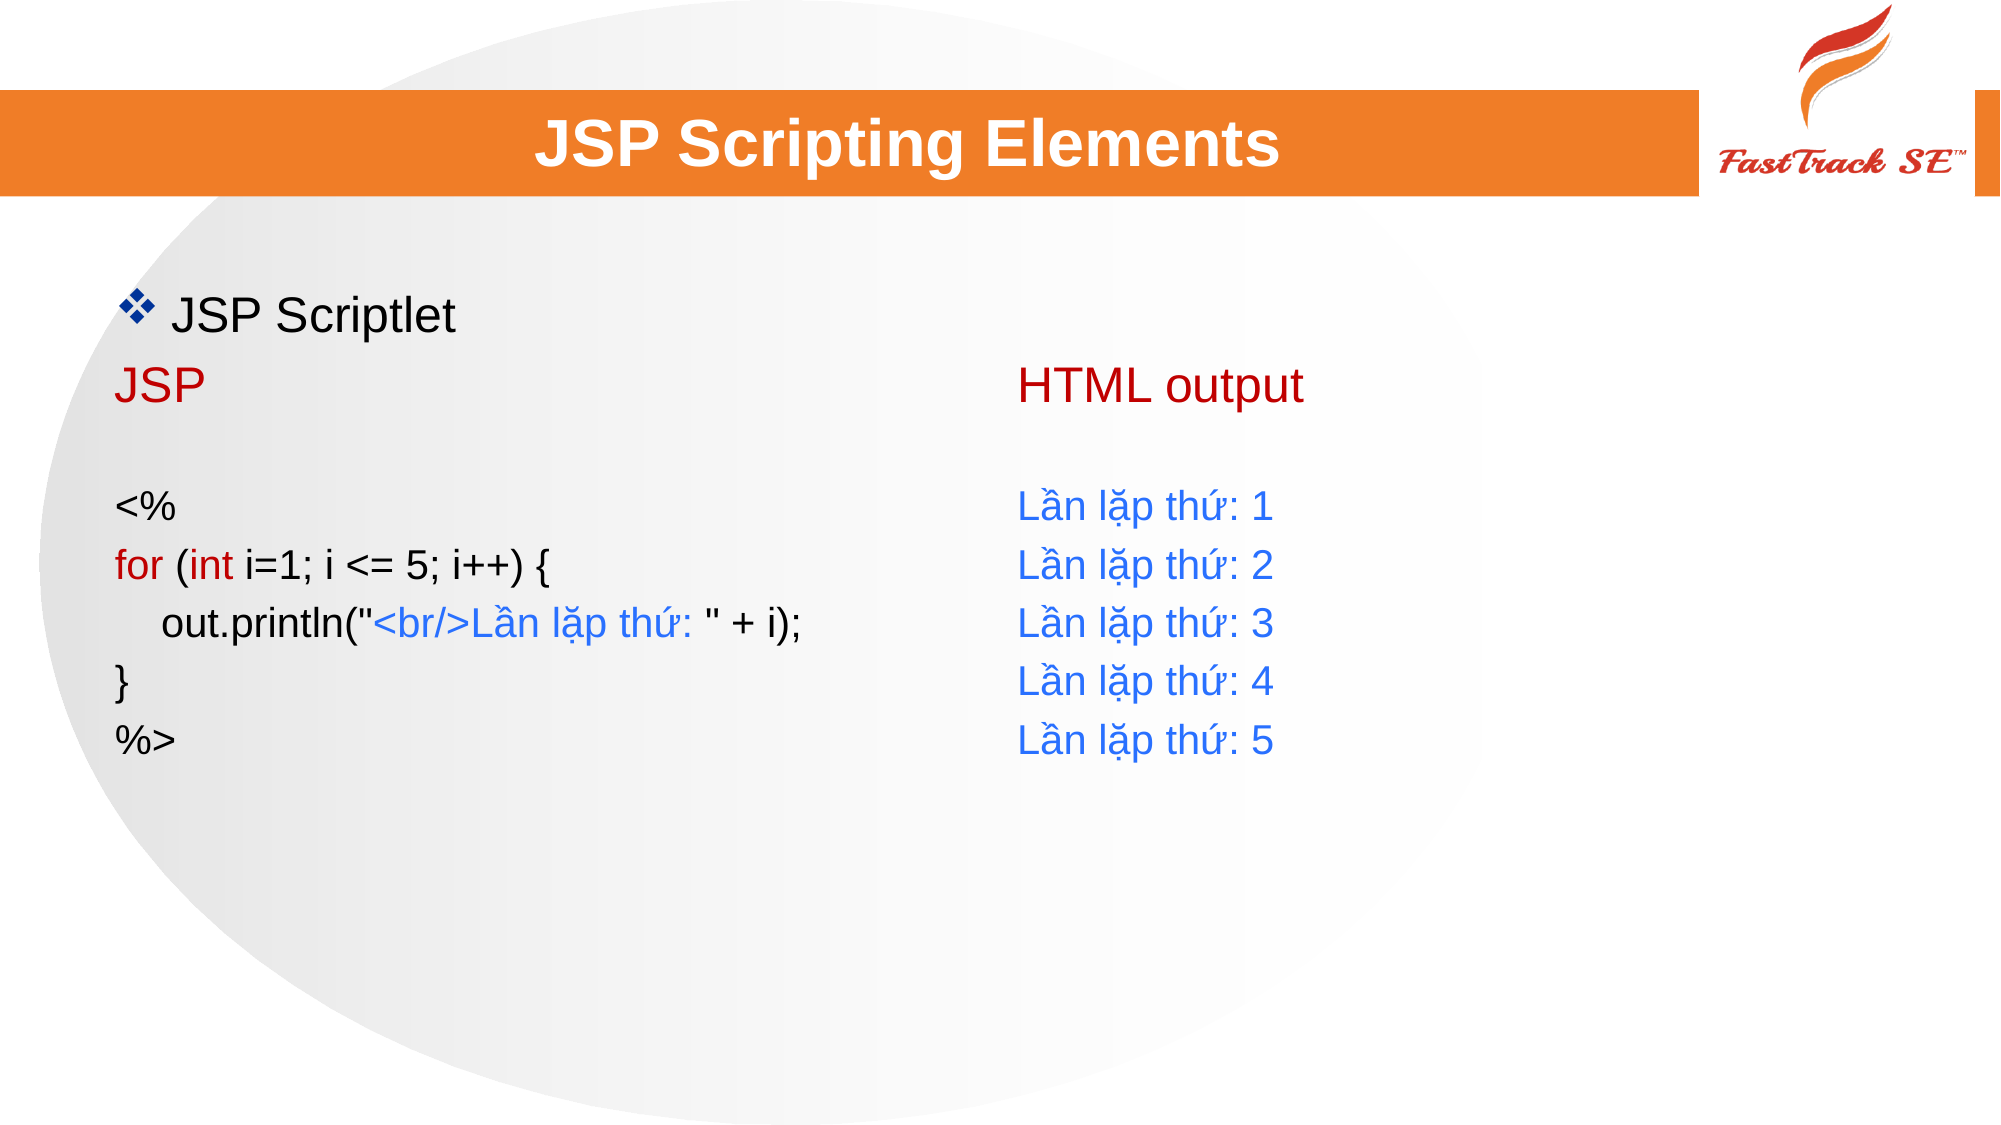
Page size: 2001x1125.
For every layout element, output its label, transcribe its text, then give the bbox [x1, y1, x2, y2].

picture [1700, 0, 1975, 192]
list JSP Scriptlet JSP <% for (int i=1; i <= 5; i++) { out.println("<br/>Lần lặp thứ: " + i); } %> [99, 275, 1002, 1038]
text_box HTML output Lần lặp thứ: 1 Lần lặp thứ: 2 Lần lặp thứ: 3 Lần lặp thứ: 4 Lần lặp thứ: 5 [1002, 274, 1905, 1038]
title JSP Scripting Elements [249, 99, 1567, 180]
